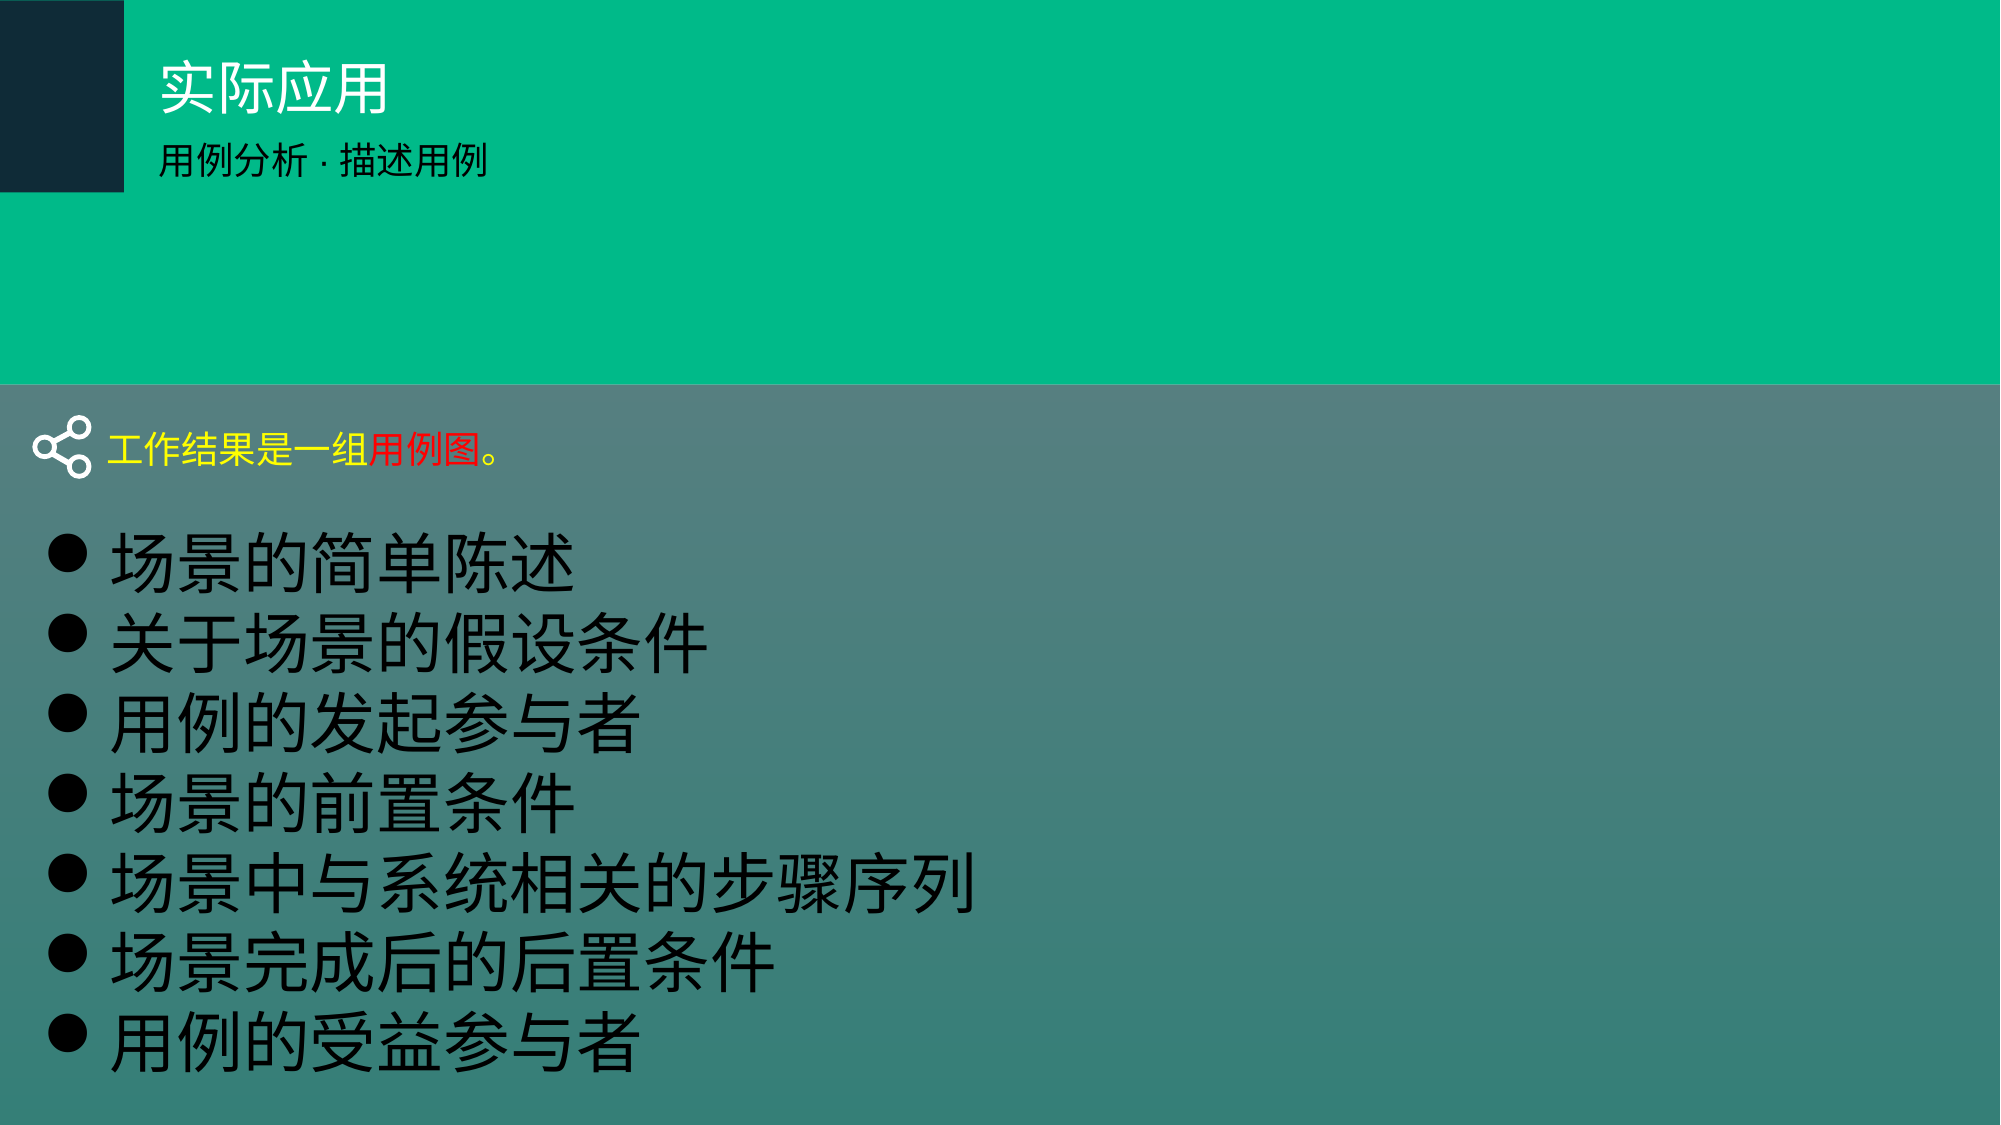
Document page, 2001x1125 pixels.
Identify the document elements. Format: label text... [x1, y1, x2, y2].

text_box 工作结果是一组用例图。 [91, 418, 2000, 478]
text_box [0, 0, 125, 193]
text_box [32, 415, 91, 479]
text_box 场景的简单陈述 关于场景的假设条件 用例的发起参与者 场景的前置条件 场景中与系统相关的步骤序列 场景完成后的后置条件 用例的受益参与者 [28, 514, 993, 1089]
text_box 用例分析·描述用例 [144, 129, 680, 190]
text_box 实际应用 [144, 43, 680, 129]
text_box [0, 385, 2000, 1125]
text_box [0, 0, 2000, 385]
